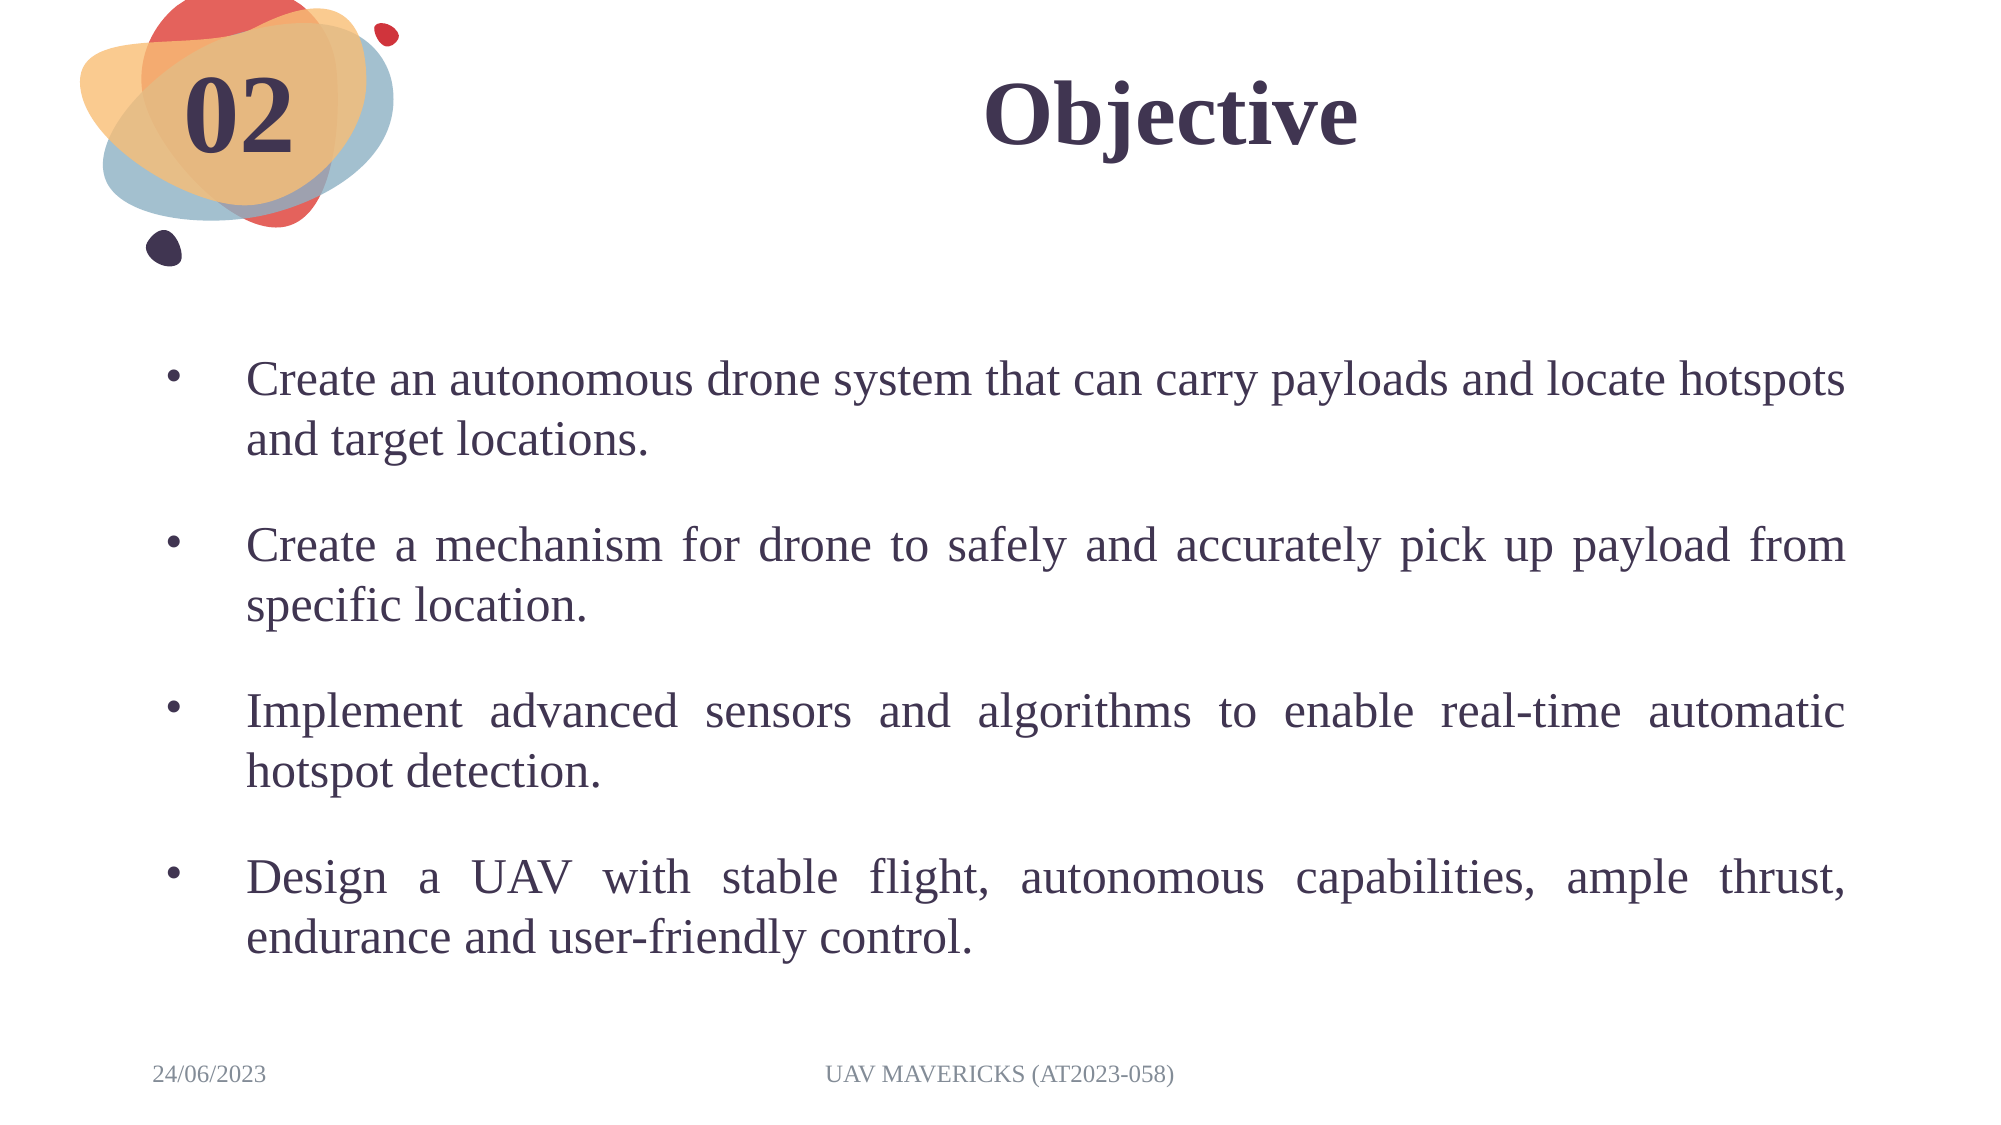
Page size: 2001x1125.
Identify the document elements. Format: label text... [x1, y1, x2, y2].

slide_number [137, 1042, 588, 1103]
title Objective [479, 22, 1863, 209]
footer UAV MAVERICKS (AT2023-058) [662, 1042, 1338, 1103]
list Create an autonomous drone system that can carry payloads and locate hotspots and target locations. Create a mechanism for drone to safely and accurately pick up payload from specific location. Implement advanced sensors and algorithms to enable real-time automatic hotspot detection. Design a UAV with stable flight, autonomous capabilities, ample thrust, endurance and user-friendly control. [137, 338, 1863, 1014]
list 02 [144, 23, 335, 209]
